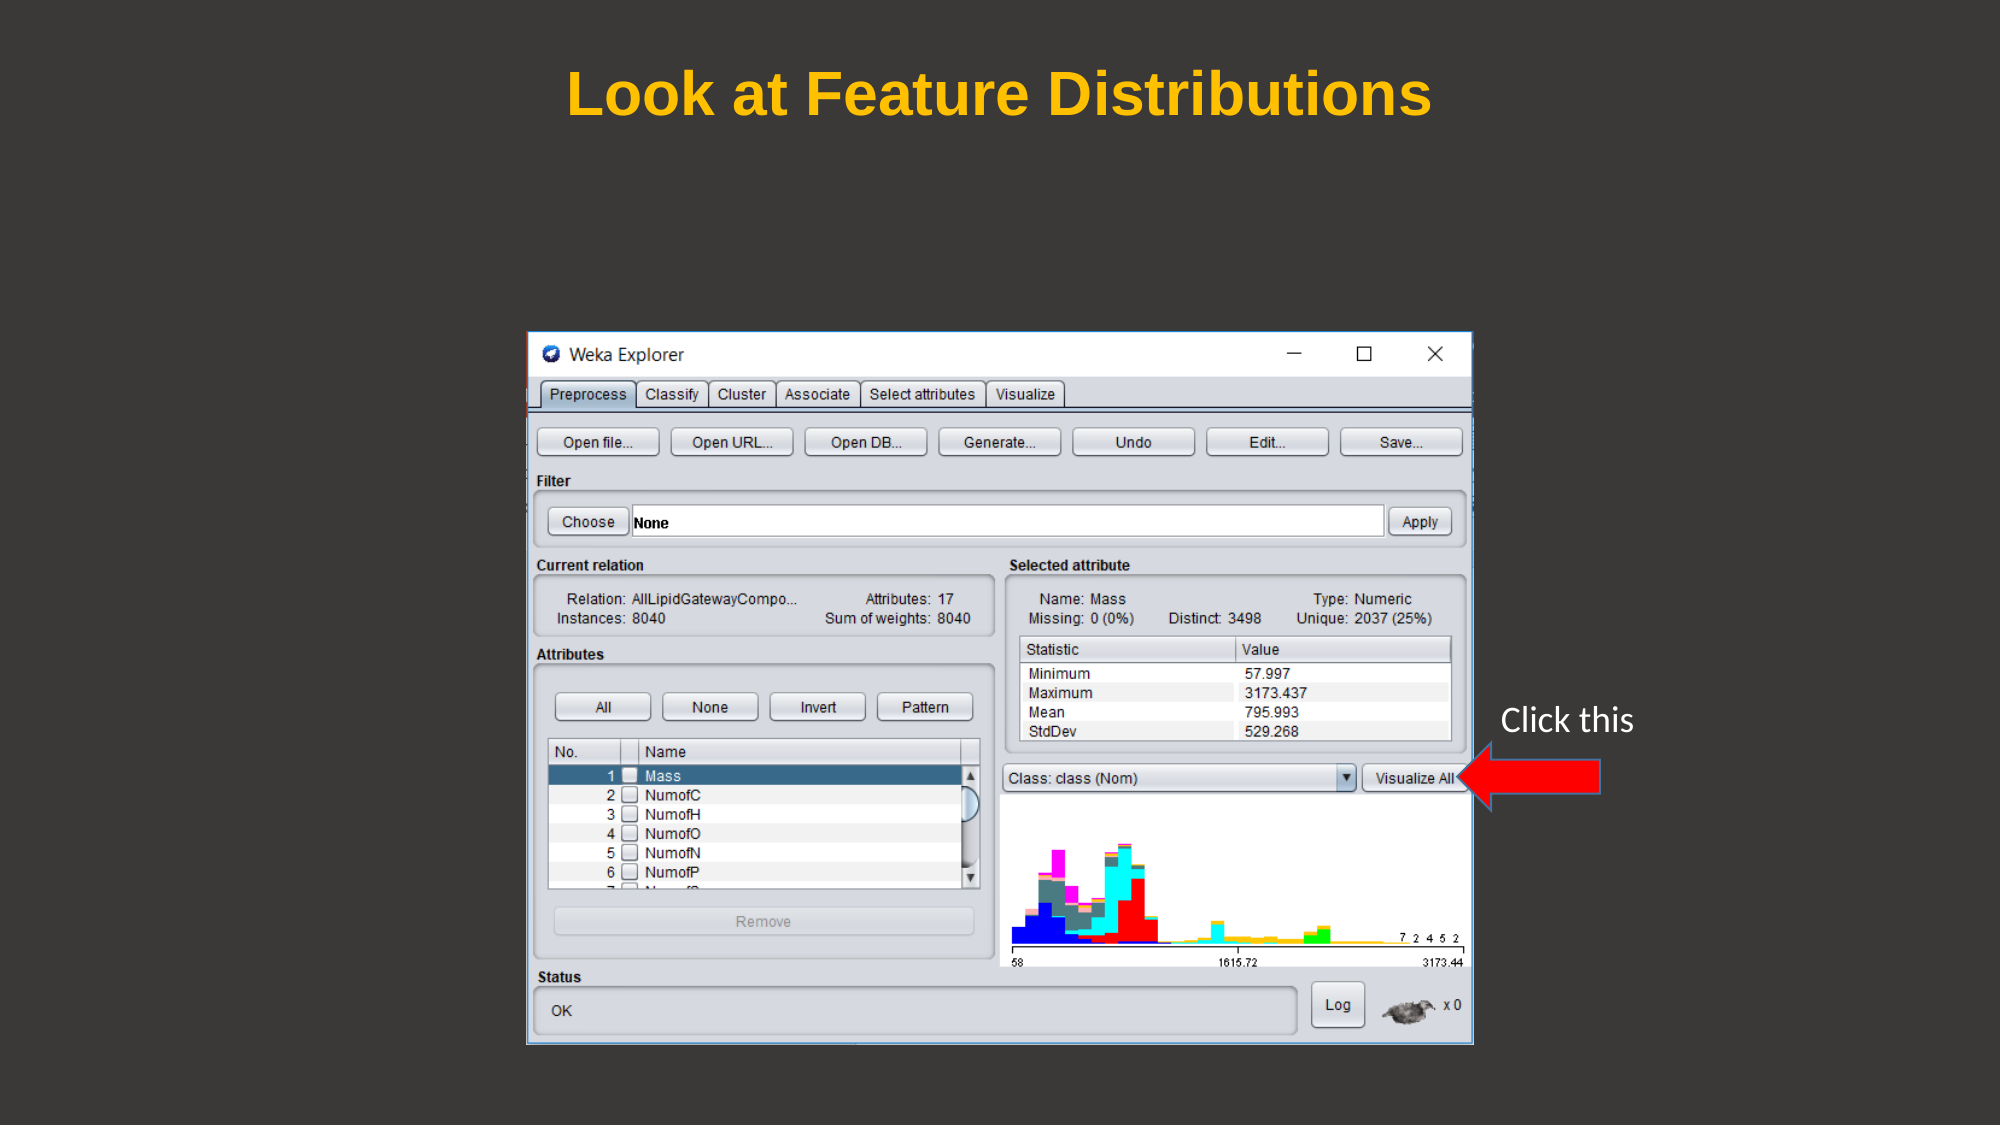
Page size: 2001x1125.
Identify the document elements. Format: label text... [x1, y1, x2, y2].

title Look at Feature Distributions [137, 49, 1863, 142]
text_box Click this [1486, 688, 1667, 748]
text_box [1474, 746, 1601, 814]
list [526, 331, 1474, 1045]
